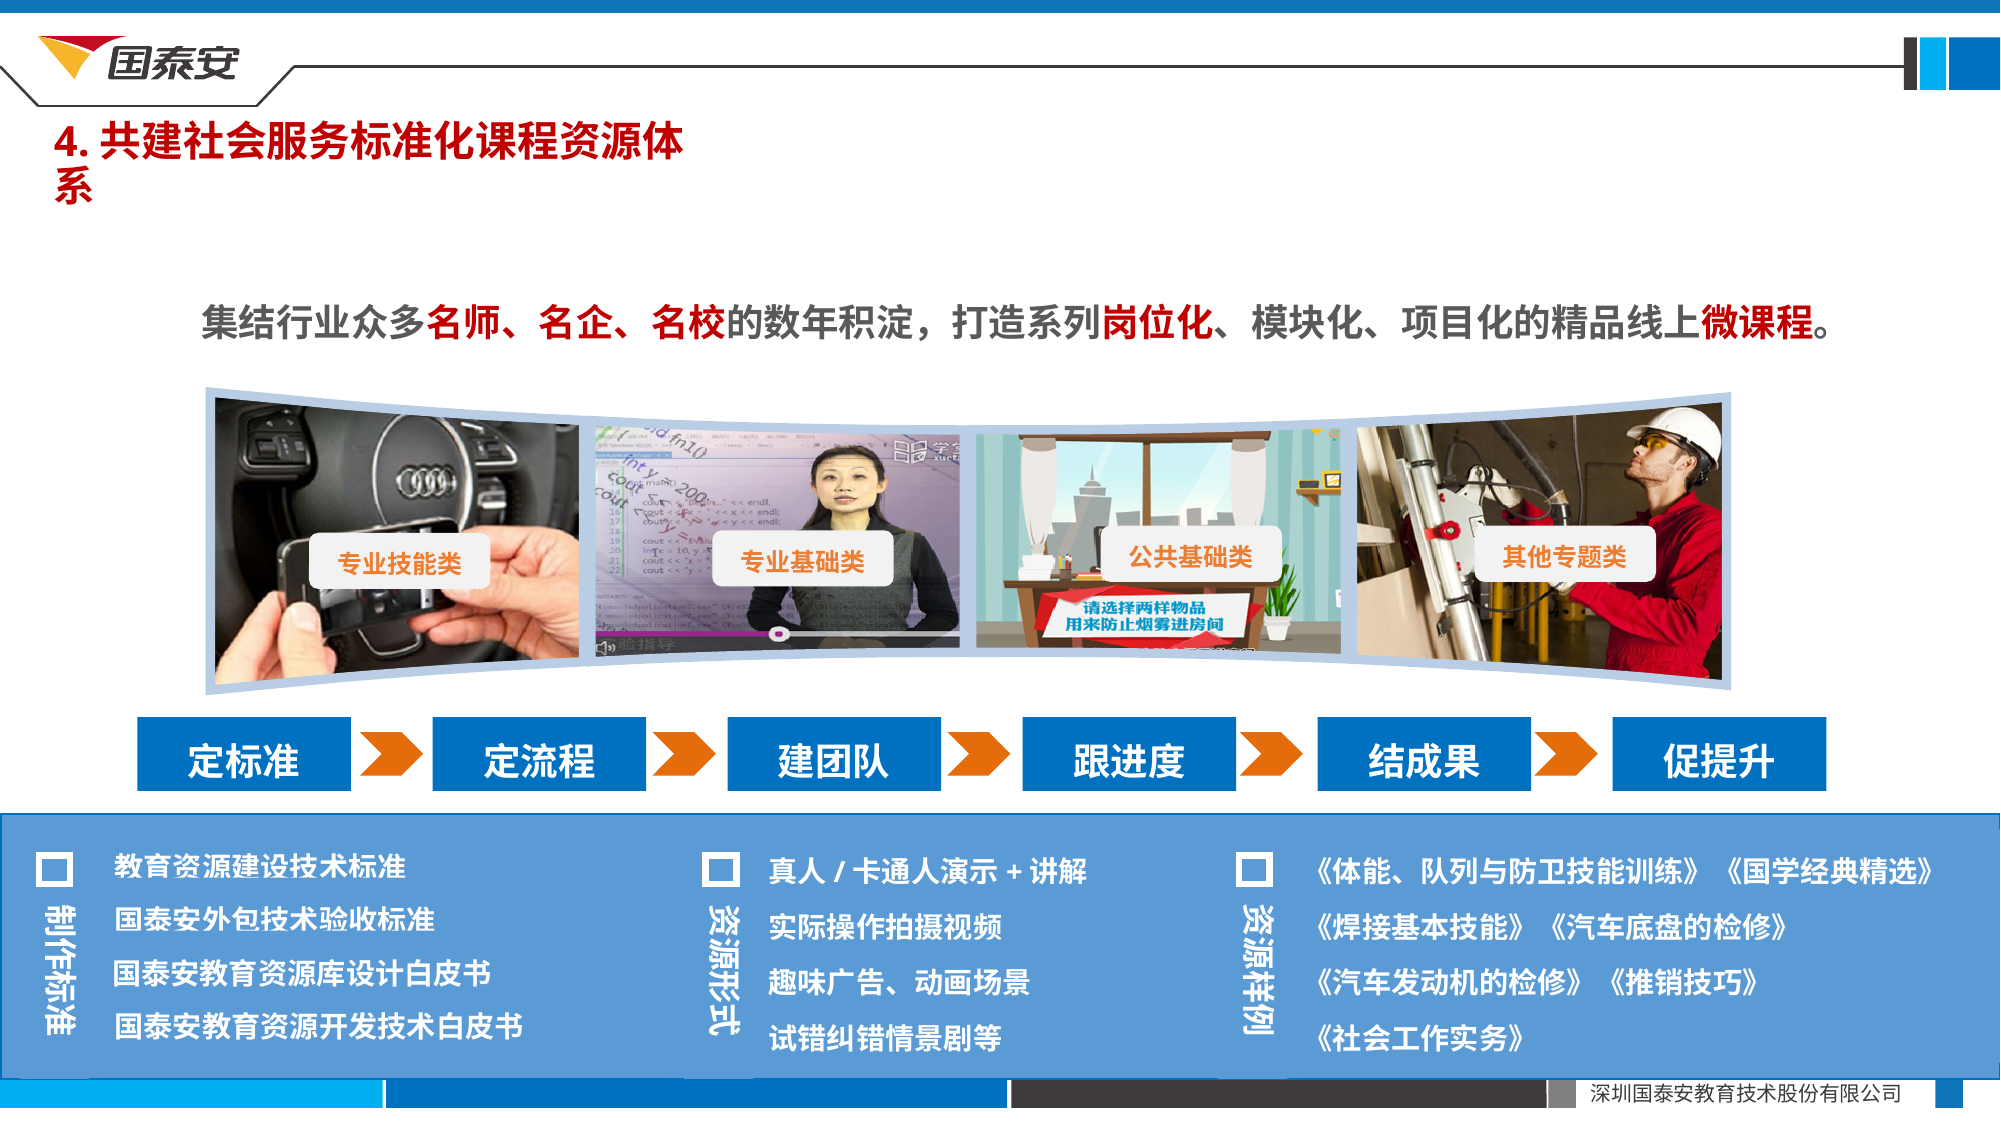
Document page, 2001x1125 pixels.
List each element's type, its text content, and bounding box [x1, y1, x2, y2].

text_box 集结行业众多名师、名企、名校的数年积淀，打造系列岗位化、模块化、项目化的精品线上微课程。 [169, 269, 1846, 352]
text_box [0, 813, 2000, 1079]
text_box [210, 392, 1727, 691]
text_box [0, 66, 1906, 106]
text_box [309, 525, 1656, 587]
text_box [137, 717, 1827, 792]
text_box 4.共建社会服务标准化课程资源体系 [39, 113, 737, 218]
